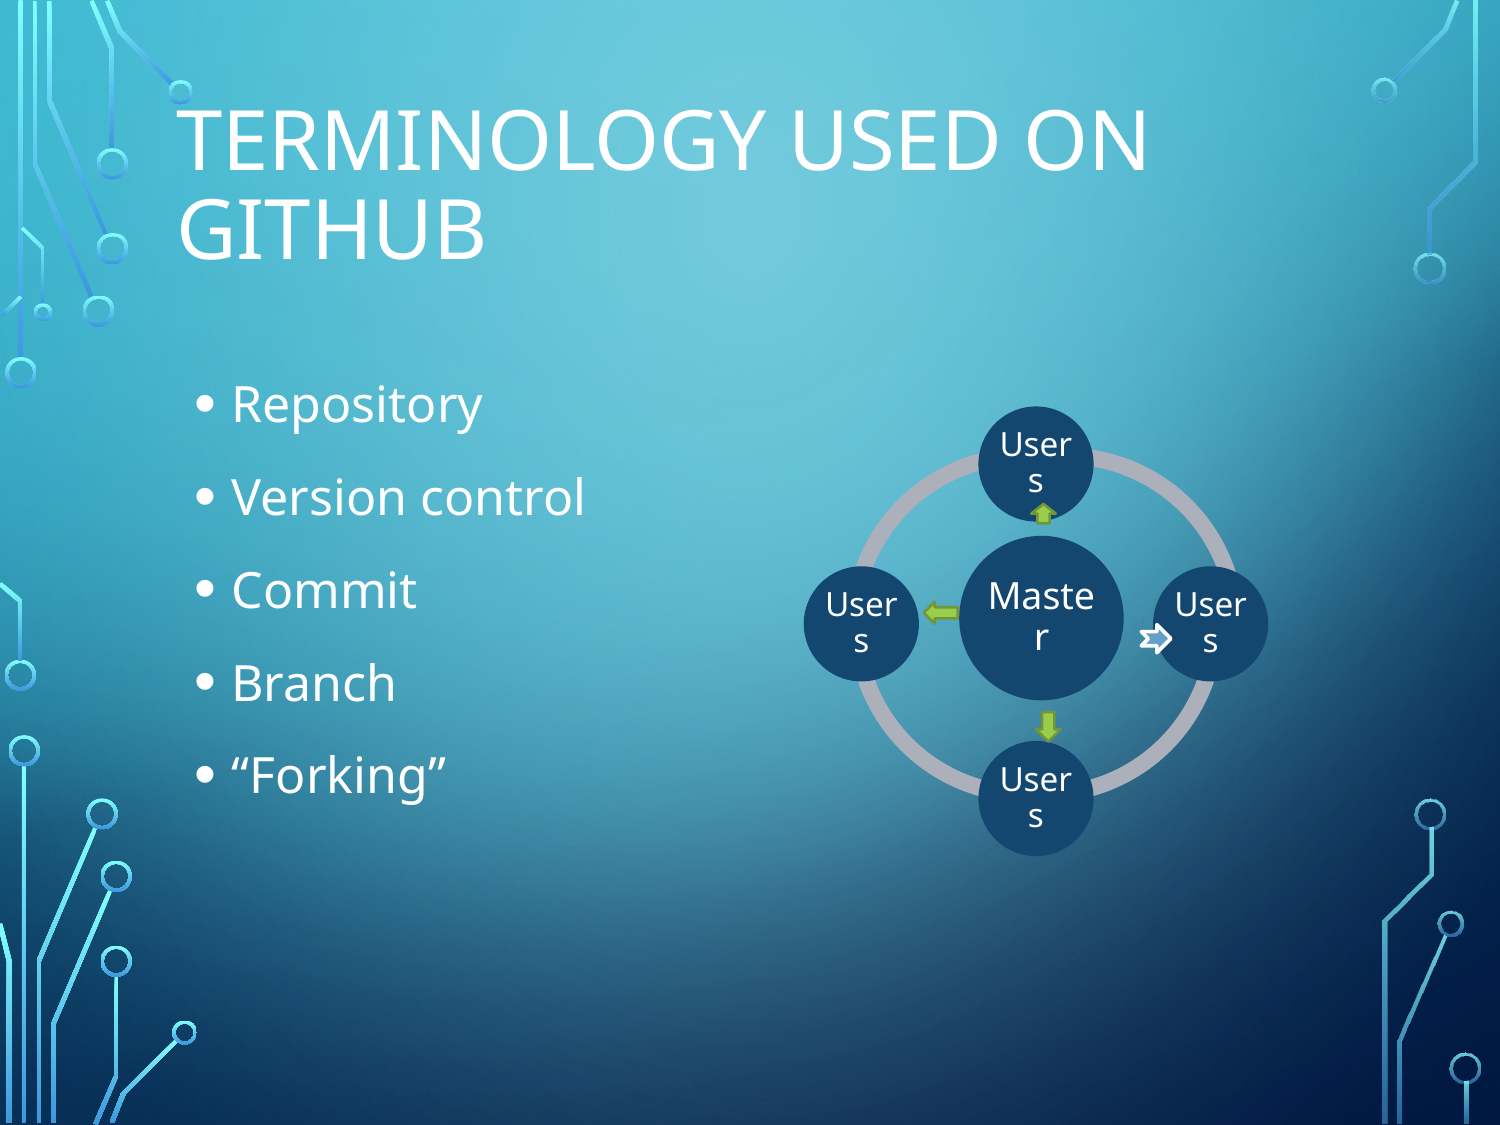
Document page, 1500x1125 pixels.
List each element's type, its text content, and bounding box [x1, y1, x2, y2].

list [770, 391, 1302, 857]
list Repository Version control Commit Branch “Forking” [179, 353, 760, 902]
title Terminology used on GitHub [161, 66, 1381, 310]
